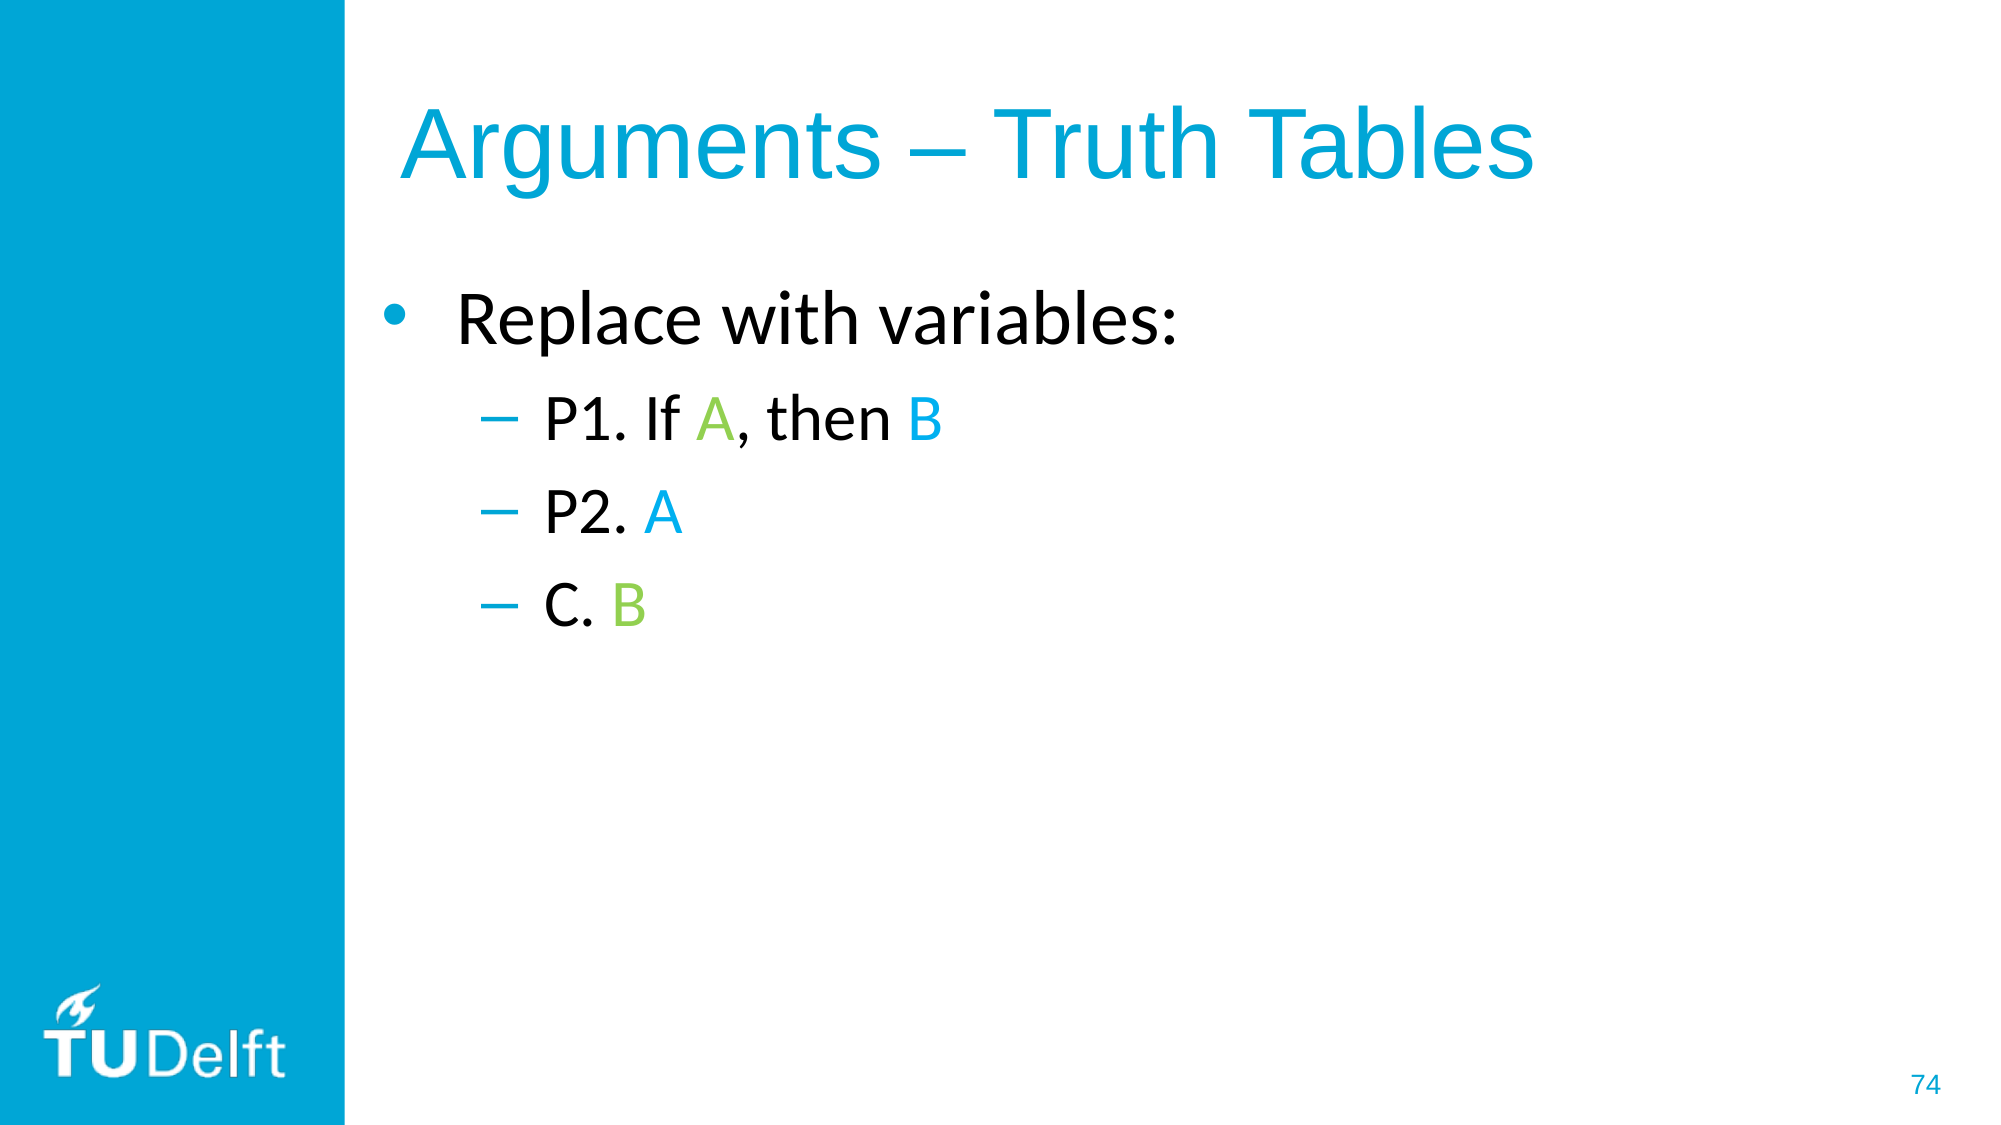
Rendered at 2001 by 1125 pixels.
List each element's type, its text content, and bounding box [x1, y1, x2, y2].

title Arguments – Truth Tables [385, 45, 1940, 233]
list Replace with variables: P1. If A, then B P2. A C. B [366, 259, 1884, 1080]
